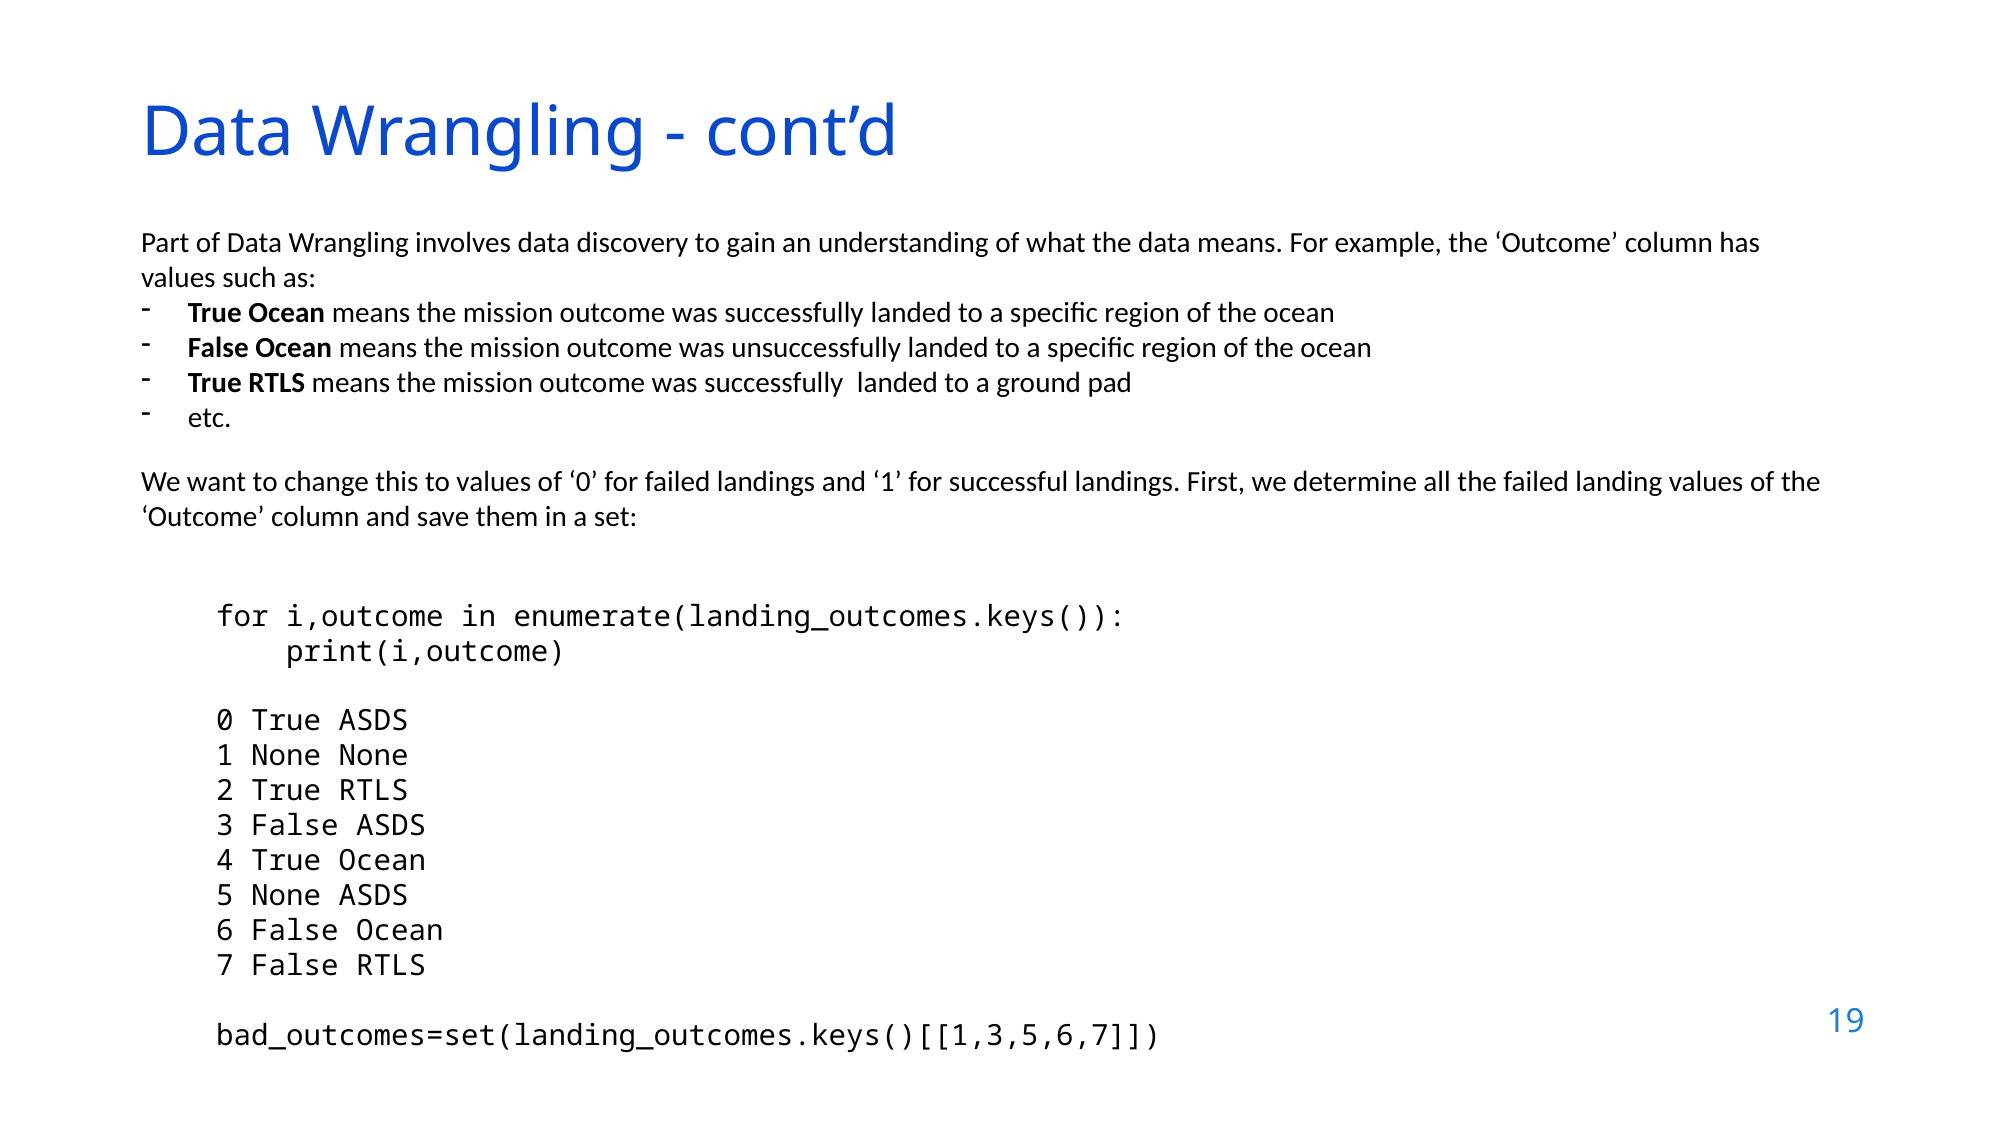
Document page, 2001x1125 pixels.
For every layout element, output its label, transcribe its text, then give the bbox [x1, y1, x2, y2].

text_box Data Wrangling - cont’d [126, 88, 1852, 179]
text_box Part of Data Wrangling involves data discovery to gain an understanding of what the data means. For example, the ‘Outcome’ column has values such as: True Ocean means the mission outcome was successfully landed to a specific region of the ocean False Ocean means the mission outcome was unsuccessfully landed to a specific region of the ocean True RTLS means the mission outcome was successfully landed to a ground pad etc. We want to change this to values of ‘0’ for failed landings and ‘1’ for successful landings. First, we determine all the failed landing values of the ‘Outcome’ column and save them in a set: for i,outcome in enumerate(landing_outcomes.keys()): print(i,outcome) 0 True ASDS 1 None None 2 True RTLS 3 False ASDS 4 True Ocean 5 None ASDS 6 False Ocean 7 False RTLS bad_outcomes=set(landing_outcomes.keys()[[1,3,5,6,7]]) [126, 216, 1852, 1059]
slide_number 19 [1852, 988, 1880, 1055]
